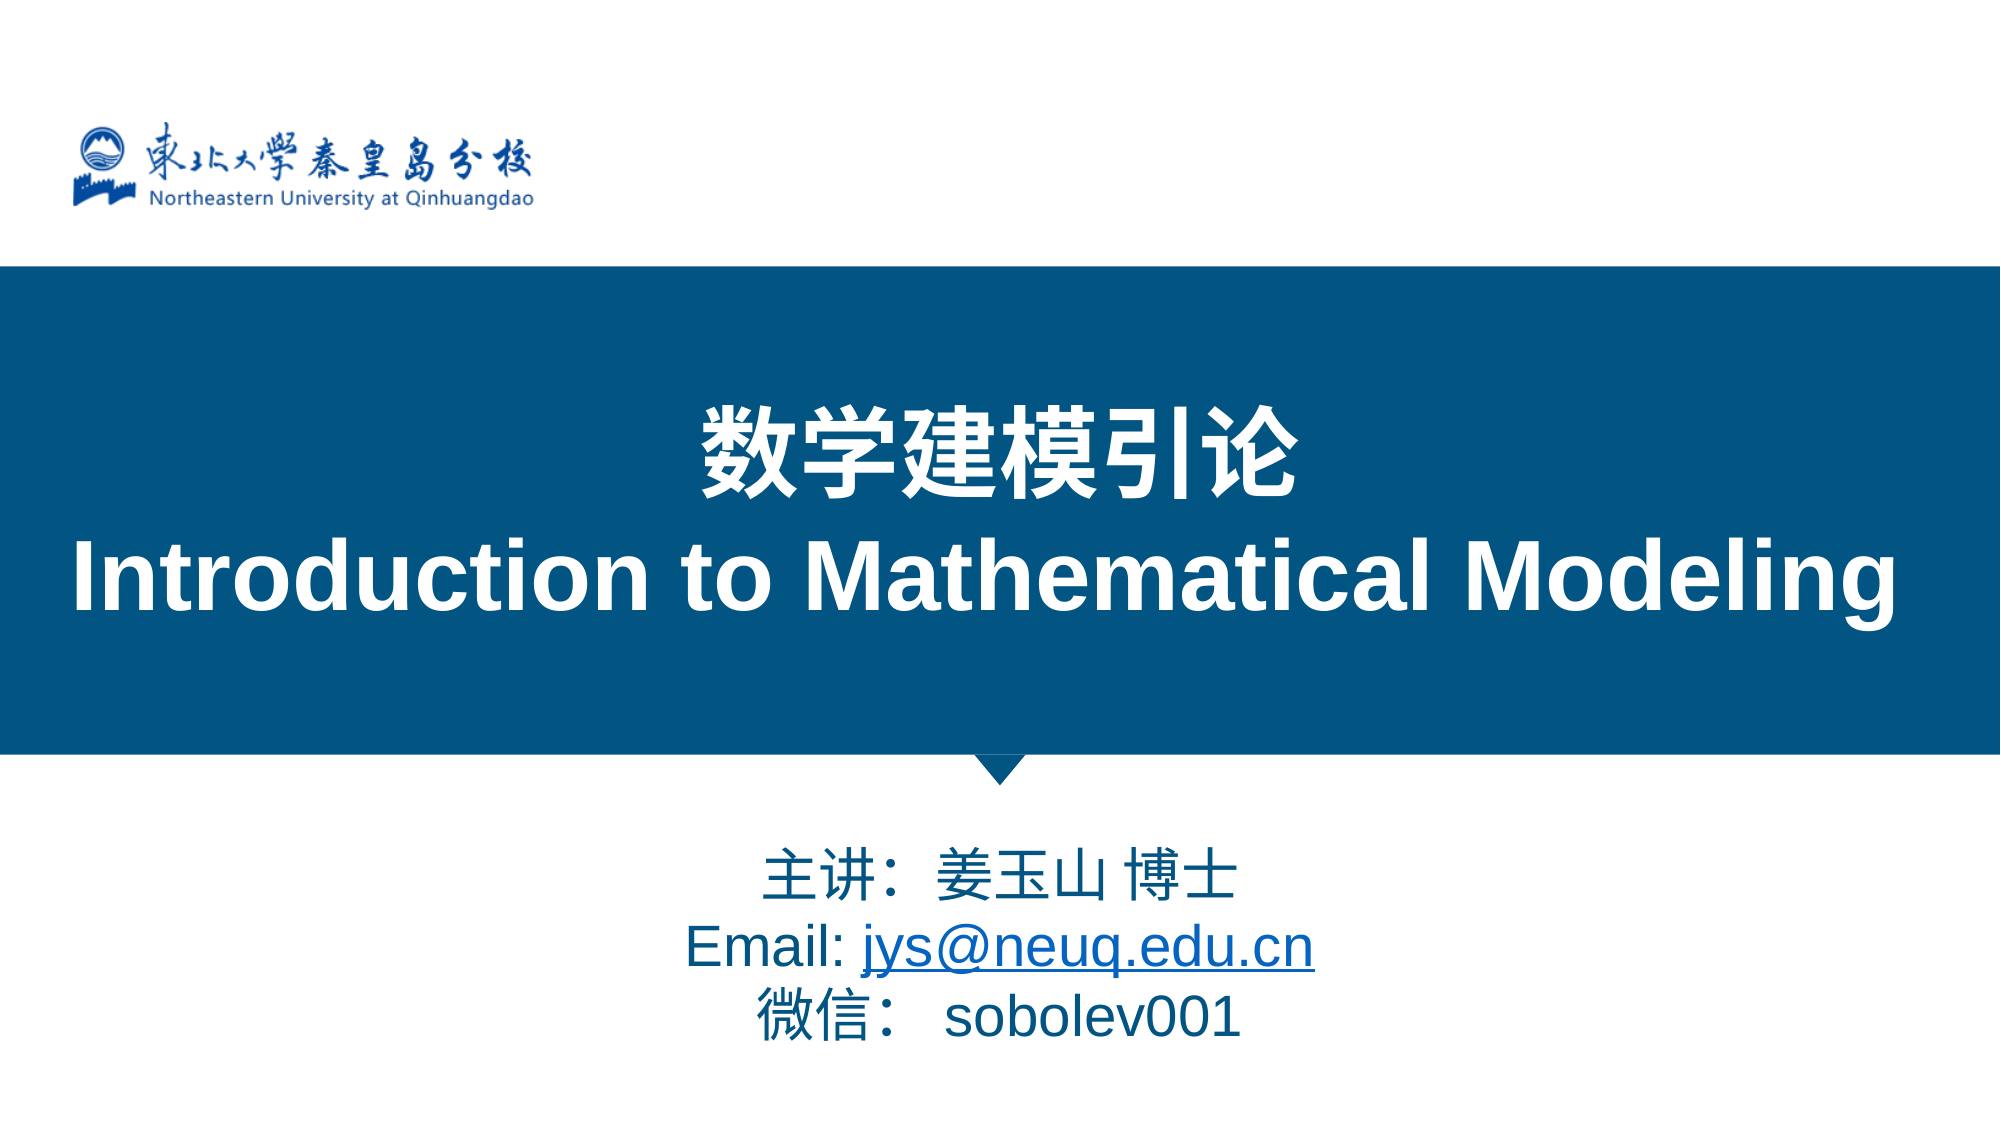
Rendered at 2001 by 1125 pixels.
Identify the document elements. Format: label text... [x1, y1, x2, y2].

picture [73, 122, 534, 211]
text_box [972, 753, 1028, 787]
text_box 数学建模引论 Introduction to Mathematical Modeling [0, 265, 2000, 756]
text_box 主讲：姜玉山 博士 Email: jys@neuq.edu.cn 微信：sobolev001 [606, 830, 1393, 1055]
